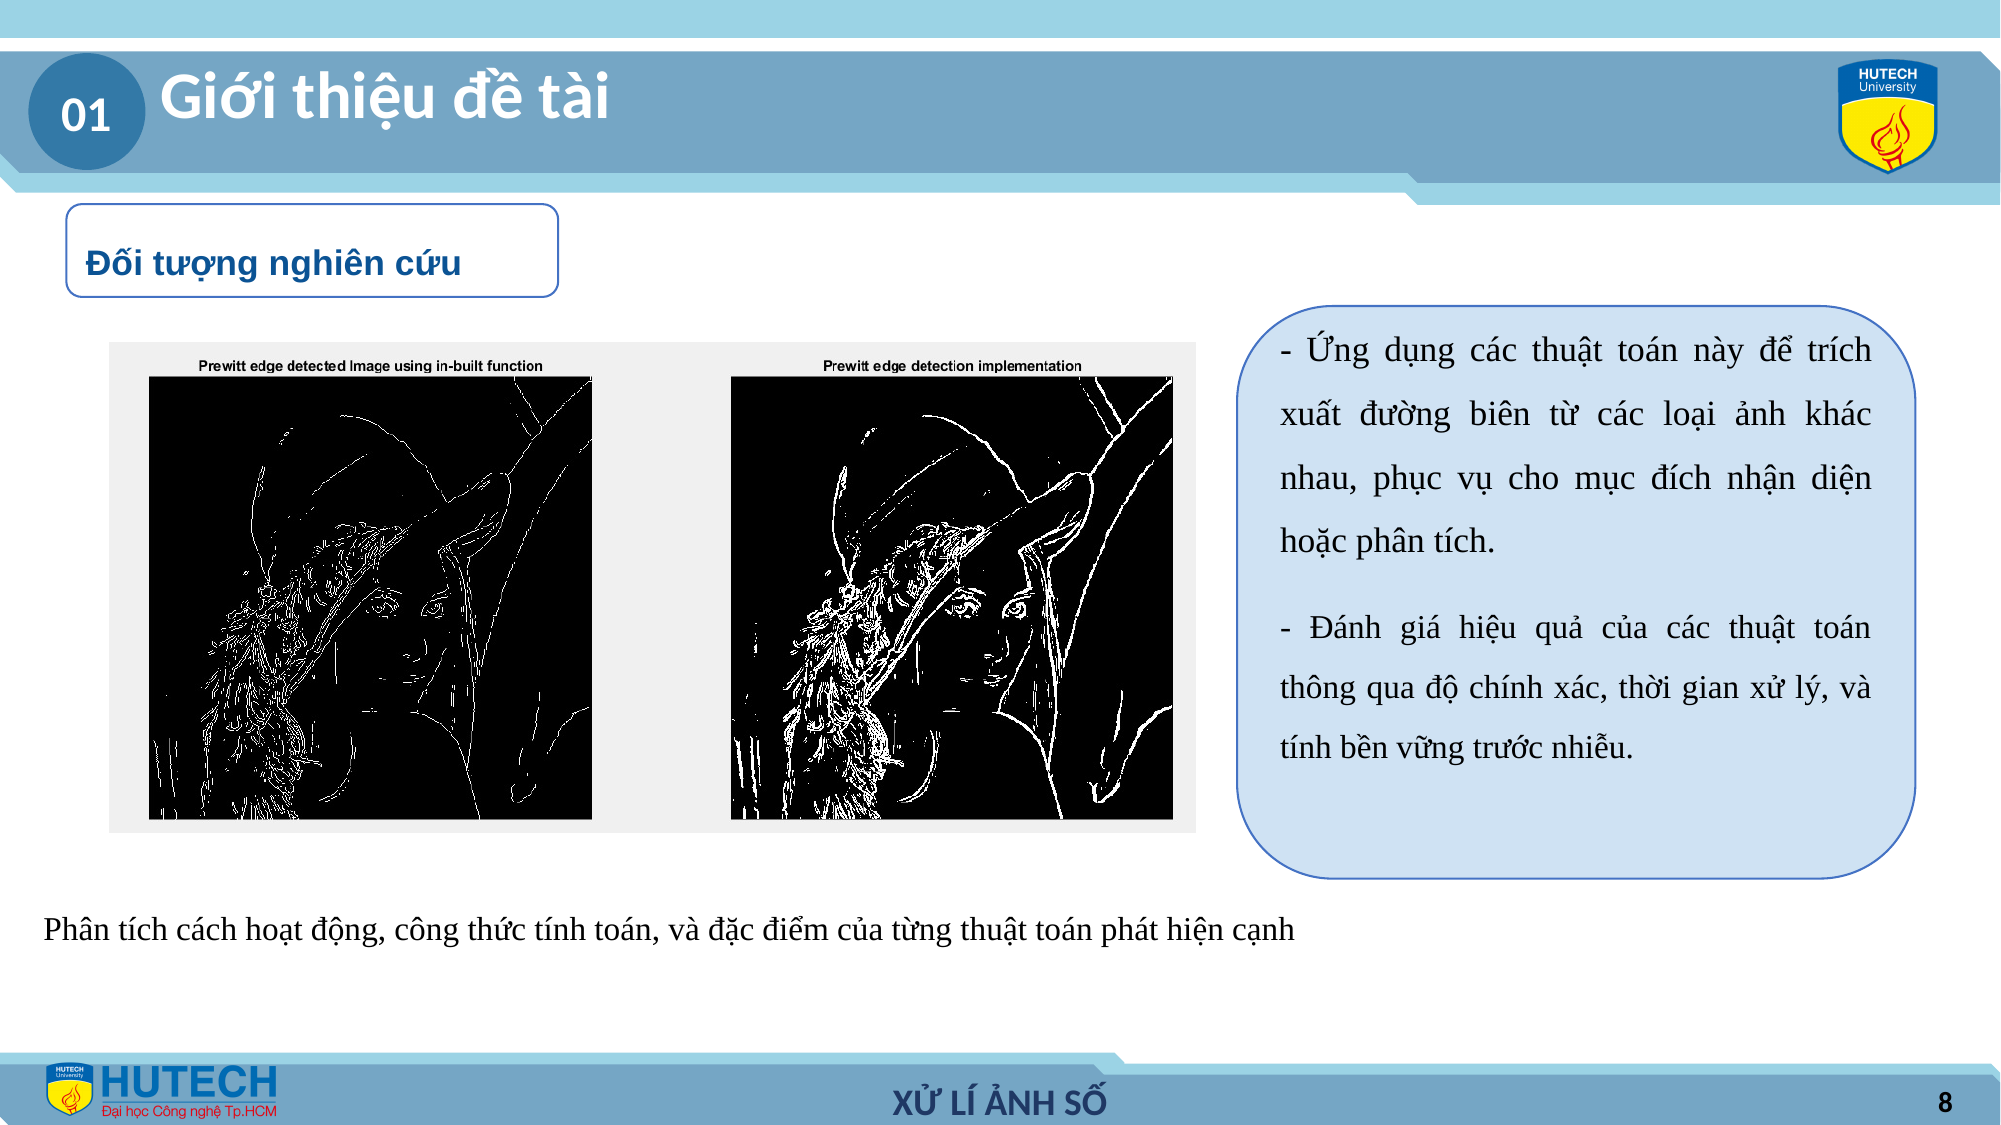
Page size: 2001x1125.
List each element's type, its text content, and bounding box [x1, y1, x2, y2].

picture [1787, 59, 1989, 176]
text_box - Ứng dụng các thuật toán này để trích xuất đường biên từ các loại ảnh khác nhau, phục vụ cho mục đích nhận diện hoặc phân tích. - Đánh giá hiệu quả của các thuật toán thông qua độ chính xác, thời gian xử lý, và tính bền vững trước nhiễu. [1237, 306, 1916, 879]
text_box [0, 0, 493, 66]
picture [109, 342, 1196, 834]
text_box Giới thiệu đề tài [145, 36, 1066, 154]
slide_number 8 [1517, 1071, 1968, 1125]
text_box Đối tượng nghiên cứu [66, 204, 559, 297]
text_box Phân tích cách hoạt động, công thức tính toán, và đặc điểm của từng thuật toán phát hiện cạnh [28, 886, 1731, 1040]
text_box 01 [28, 66, 146, 170]
picture [30, 1049, 292, 1125]
